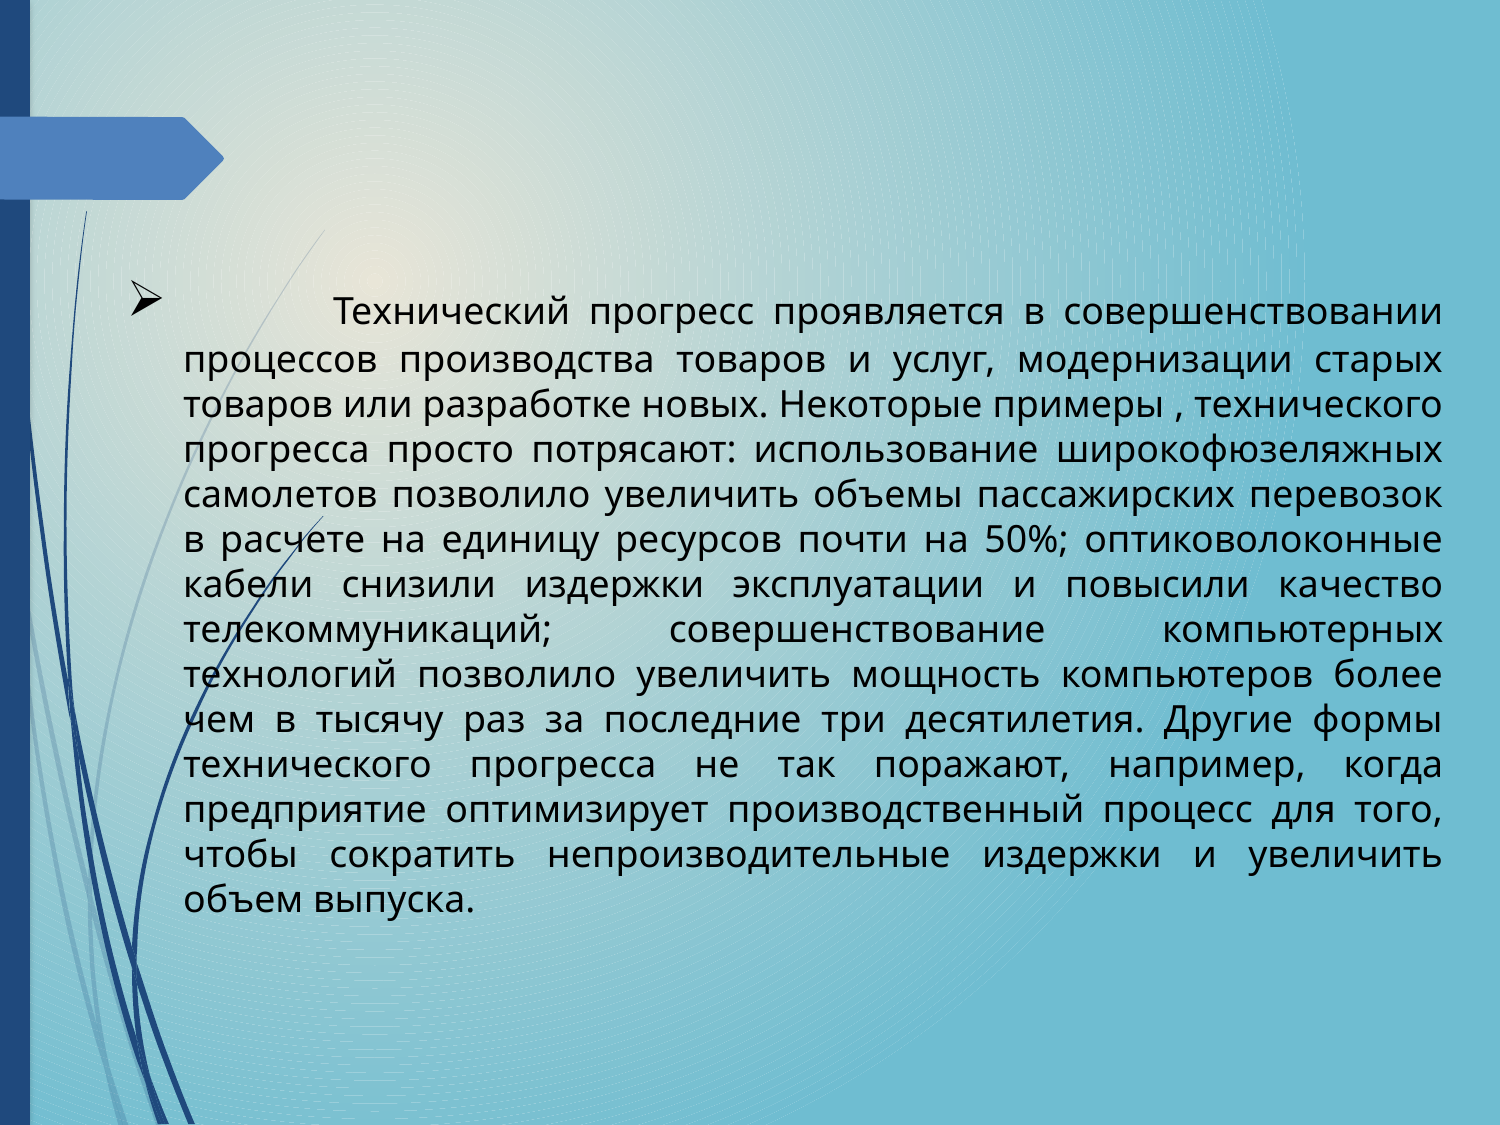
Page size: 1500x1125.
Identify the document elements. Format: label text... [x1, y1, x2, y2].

text_box Технический прогресс проявляется в совершенствовании процессов производства товаров и услуг, модернизации старых товаров или разработке новых. Некоторые примеры , технического прогресса просто потрясают: использование широкофюзеляжных самолетов позволило увеличить объемы пассажирских перевозок в расчете на единицу ресурсов почти на 50%; оптиковолоконные кабели снизили издержки эксплуатации и повысили качество телекоммуникаций; совершенствование компьютерных технологий позволило увеличить мощность компьютеров более чем в тысячу раз за последние три десятилетия. Другие формы технического прогресса не так поражают, например, когда предприятие оптимизирует производственный процесс для того, чтобы сократить непроизводительные издержки и увеличить объем выпуска. [112, 267, 1459, 972]
